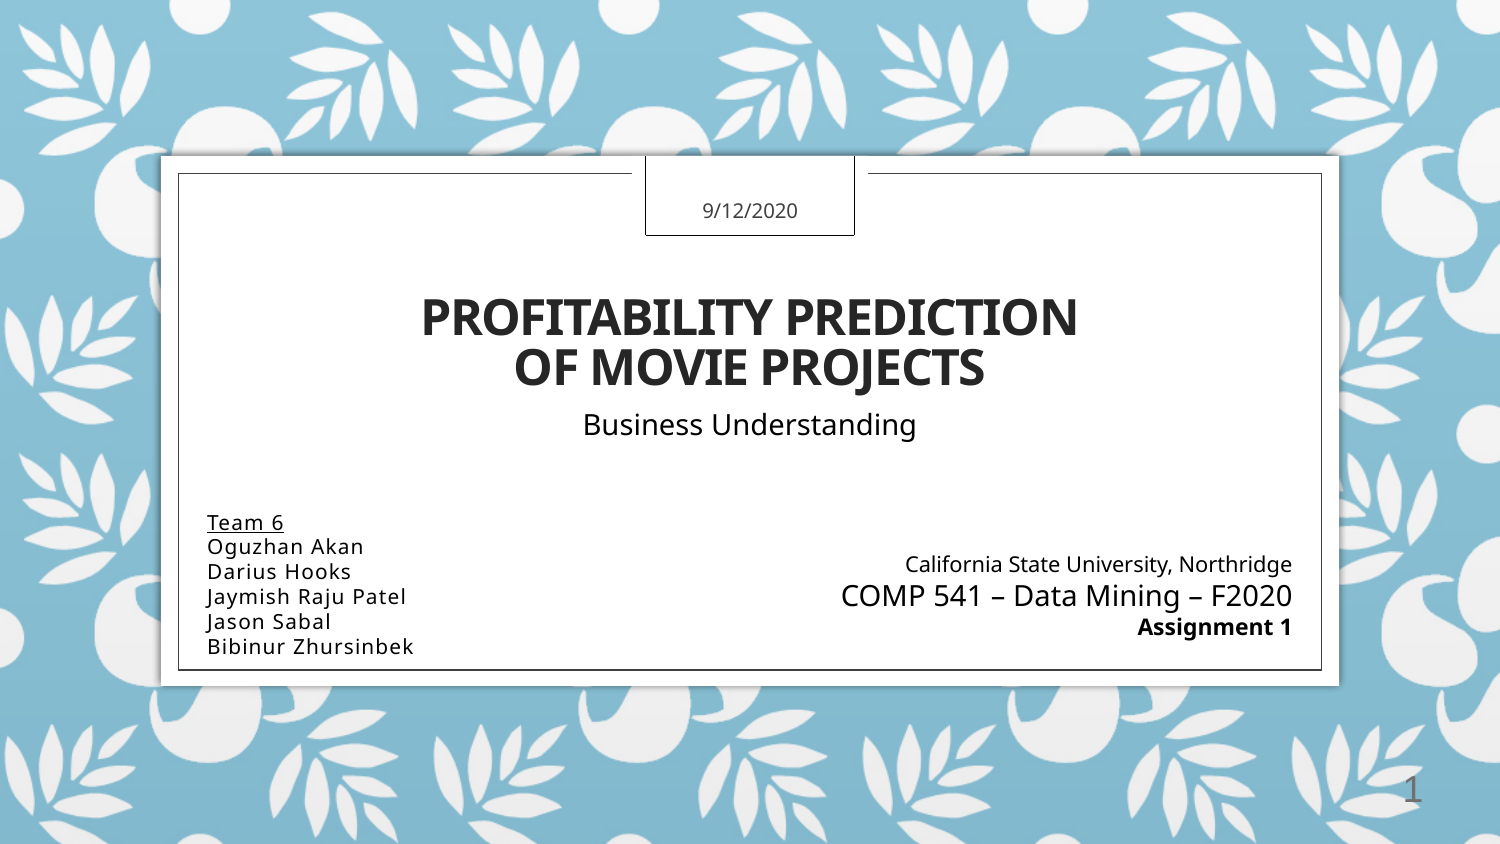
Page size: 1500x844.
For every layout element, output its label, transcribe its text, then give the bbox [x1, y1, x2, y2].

slide_number 1 [1332, 723, 1439, 818]
text_box California State University, Northridge COMP 541 – Data Mining – F2020 Assignment 1 [540, 543, 1308, 647]
text_box Business Understanding [192, 399, 1308, 449]
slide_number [654, 165, 846, 230]
subtitle Team 6 Oguzhan Akan Darius Hooks Jaymish Raju Patel Jason Sabal Bibinur Zhursinbek [192, 494, 1309, 658]
title Profıtabılıty predıctıon of Movıe projects [192, 279, 1308, 399]
